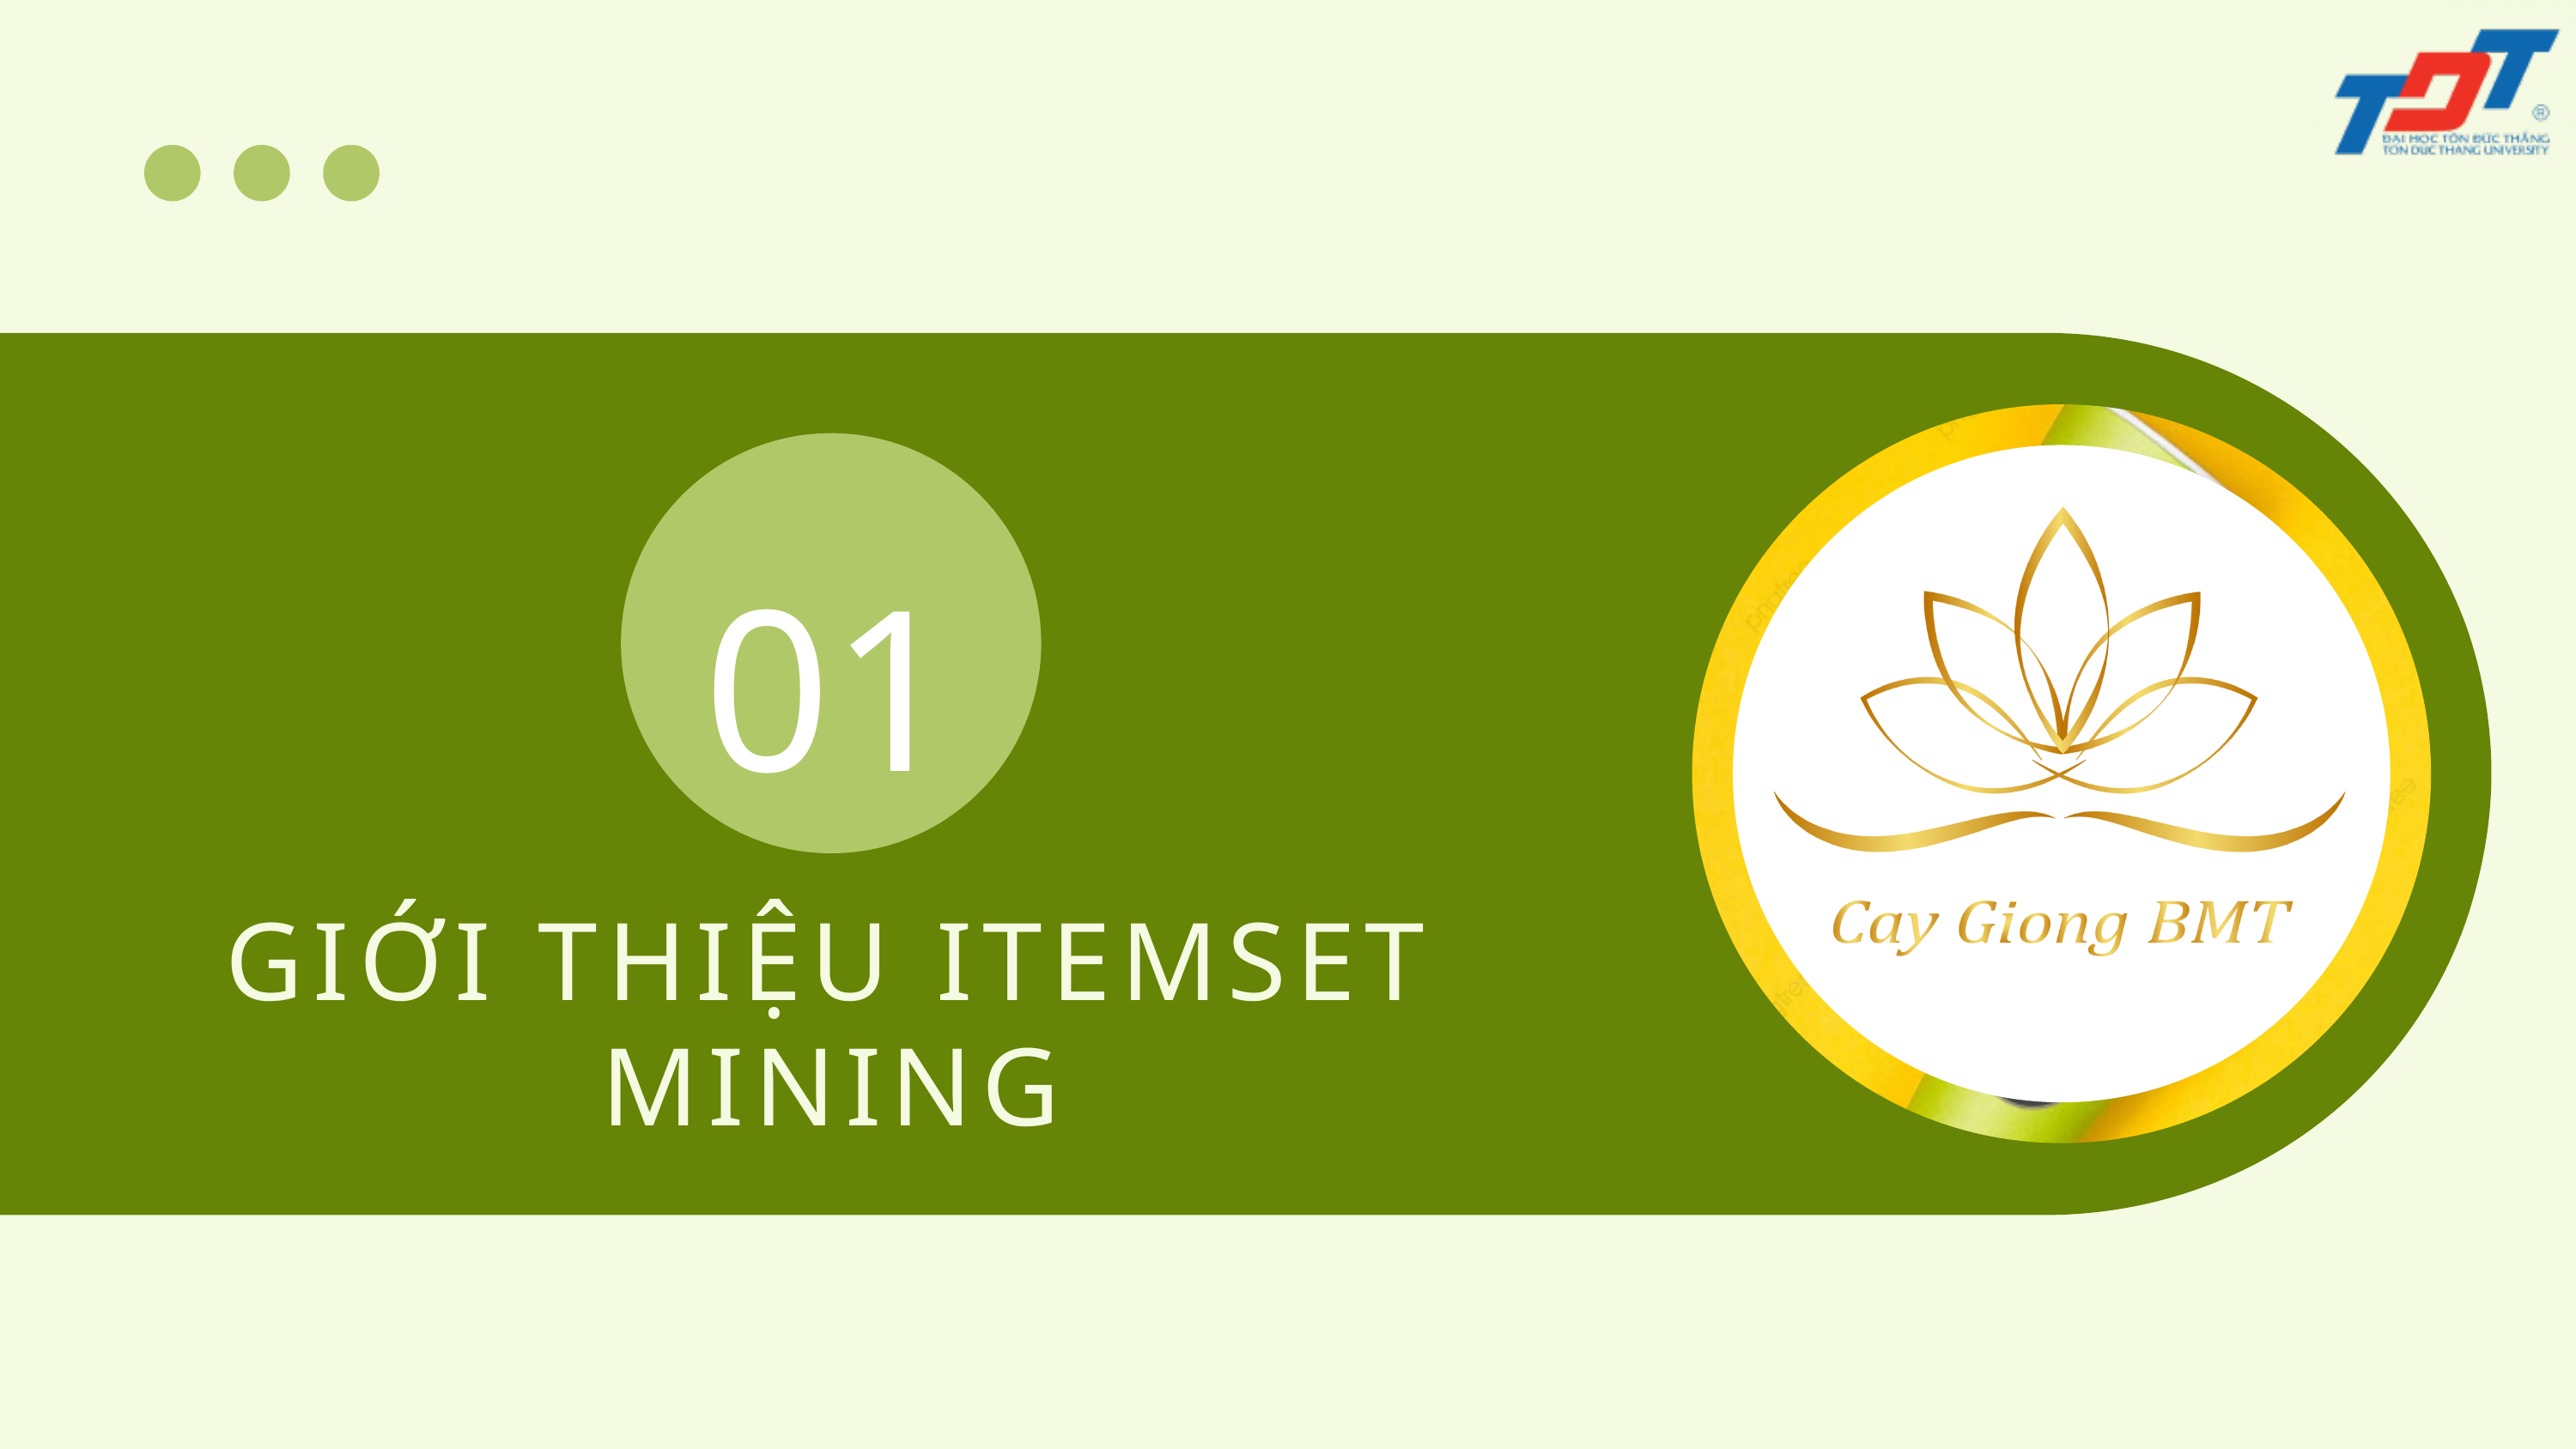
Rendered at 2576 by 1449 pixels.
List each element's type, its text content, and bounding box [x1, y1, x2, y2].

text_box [620, 433, 1042, 854]
text_box GIỚI THIỆU ITEMSET MINING [150, 896, 713, 1148]
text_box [143, 144, 201, 202]
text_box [323, 144, 380, 202]
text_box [1732, 445, 2391, 1103]
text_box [1692, 403, 2432, 1143]
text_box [233, 144, 290, 202]
text_box [2312, 0, 2576, 174]
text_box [719, 0, 1602, 1449]
